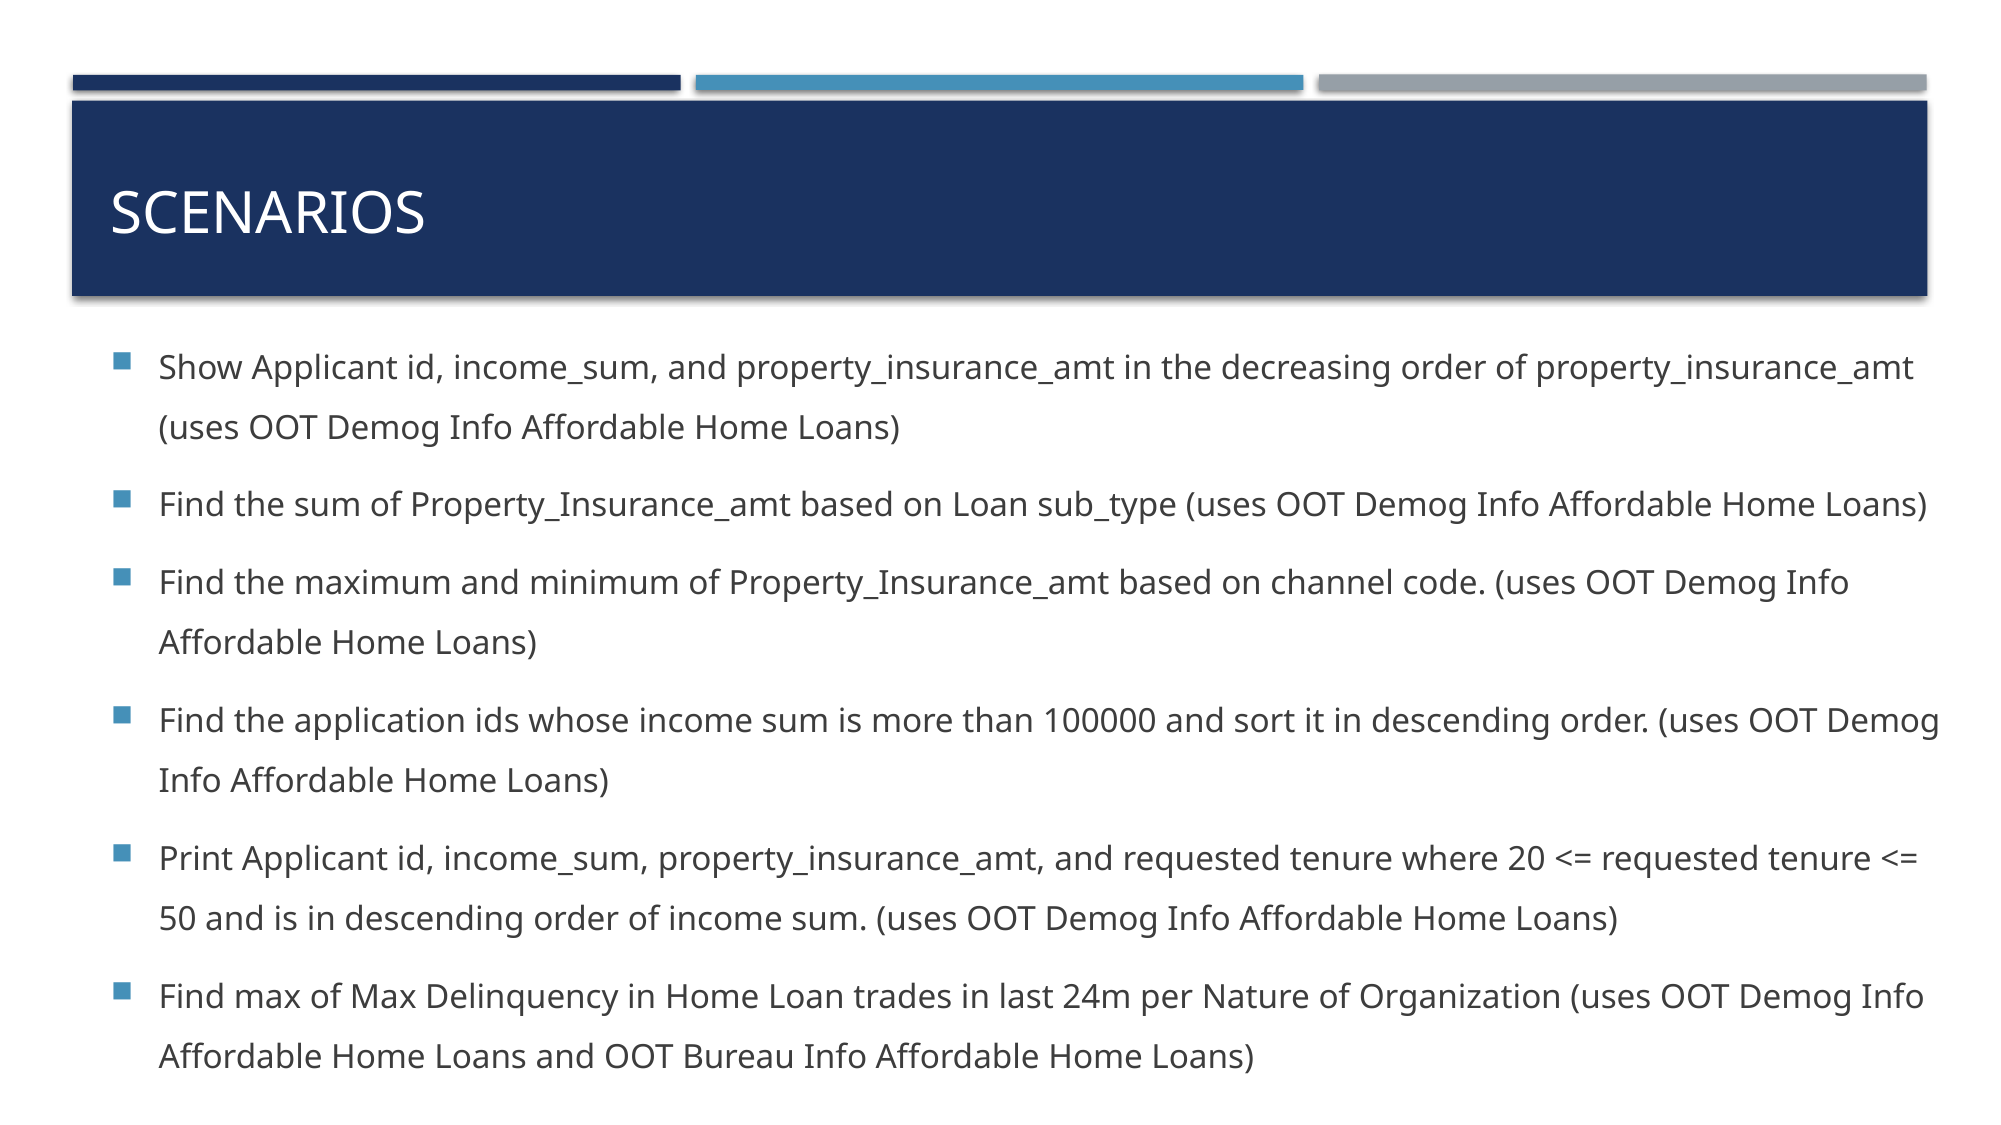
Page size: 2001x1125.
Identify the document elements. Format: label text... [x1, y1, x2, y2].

list Show Applicant id, income_sum, and property_insurance_amt in the decreasing order of property_insurance_amt (uses OOT Demog Info Affordable Home Loans) Find the sum of Property_Insurance_amt based on Loan sub_type (uses OOT Demog Info Affordable Home Loans) Find the maximum and minimum of Property_Insurance_amt based on channel code. (uses OOT Demog Info Affordable Home Loans) Find the application ids whose income sum is more than 100000 and sort it in descending order. (uses OOT Demog Info Affordable Home Loans) Print Applicant id, income_sum, property_insurance_amt, and requested tenure where 20 <= requested tenure <= 50 and is in descending order of income sum. (uses OOT Demog Info Affordable Home Loans) Find max of Max Delinquency in Home Loan trades in last 24m per Nature of Organization (uses OOT Demog Info Affordable Home Loans and OOT Bureau Info Affordable Home Loans) [95, 308, 1960, 1093]
title SCENARIOS [95, 151, 1905, 253]
